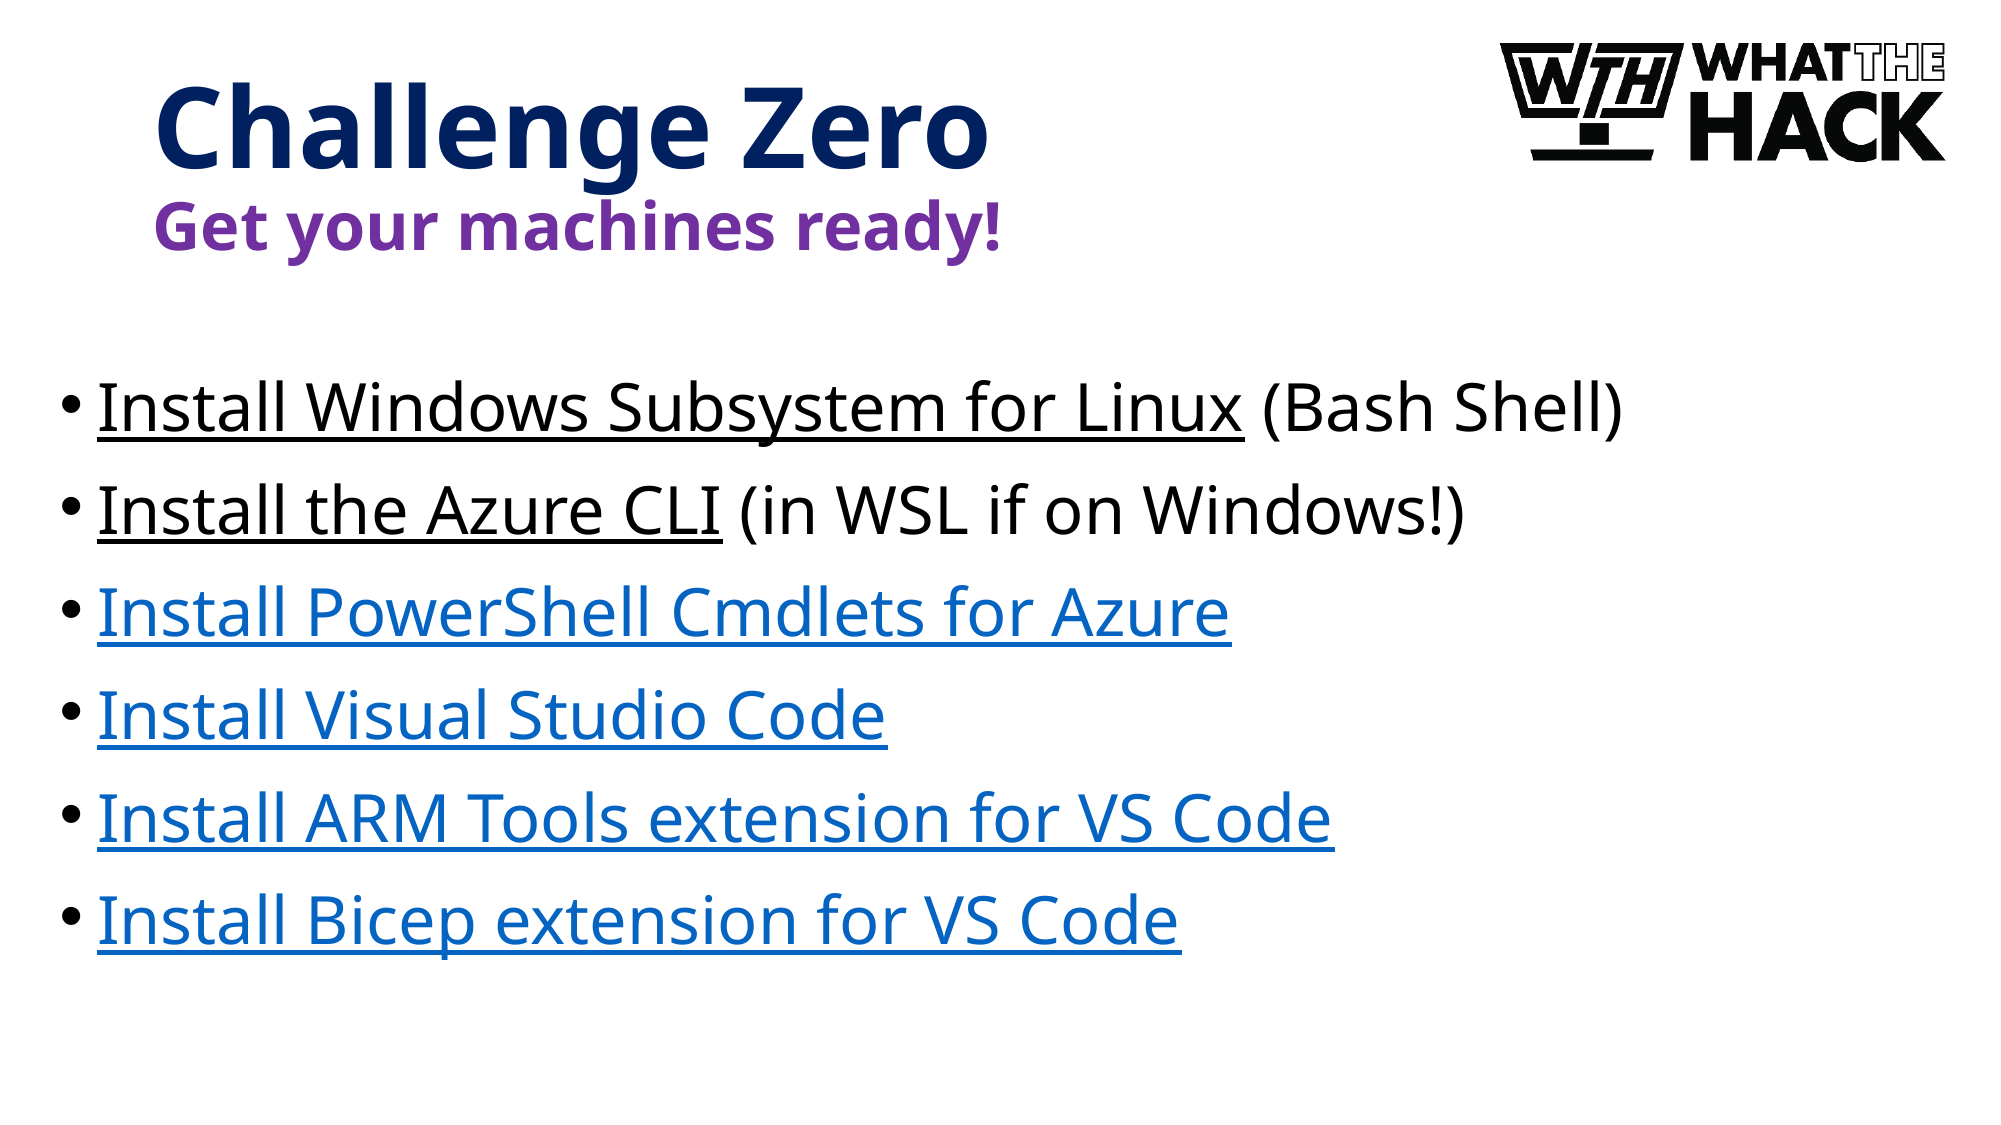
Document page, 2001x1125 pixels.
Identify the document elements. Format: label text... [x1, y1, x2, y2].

picture [1426, 0, 2000, 242]
list Install Windows Subsystem for Linux (Bash Shell) Install the Azure CLI (in WSL if on Windows!) Install PowerShell Cmdlets for Azure Install Visual Studio Code Install ARM Tools extension for VS Code Install Bicep extension for VS Code [44, 359, 1957, 1042]
title Challenge Zero Get your machines ready! [137, 59, 1863, 278]
